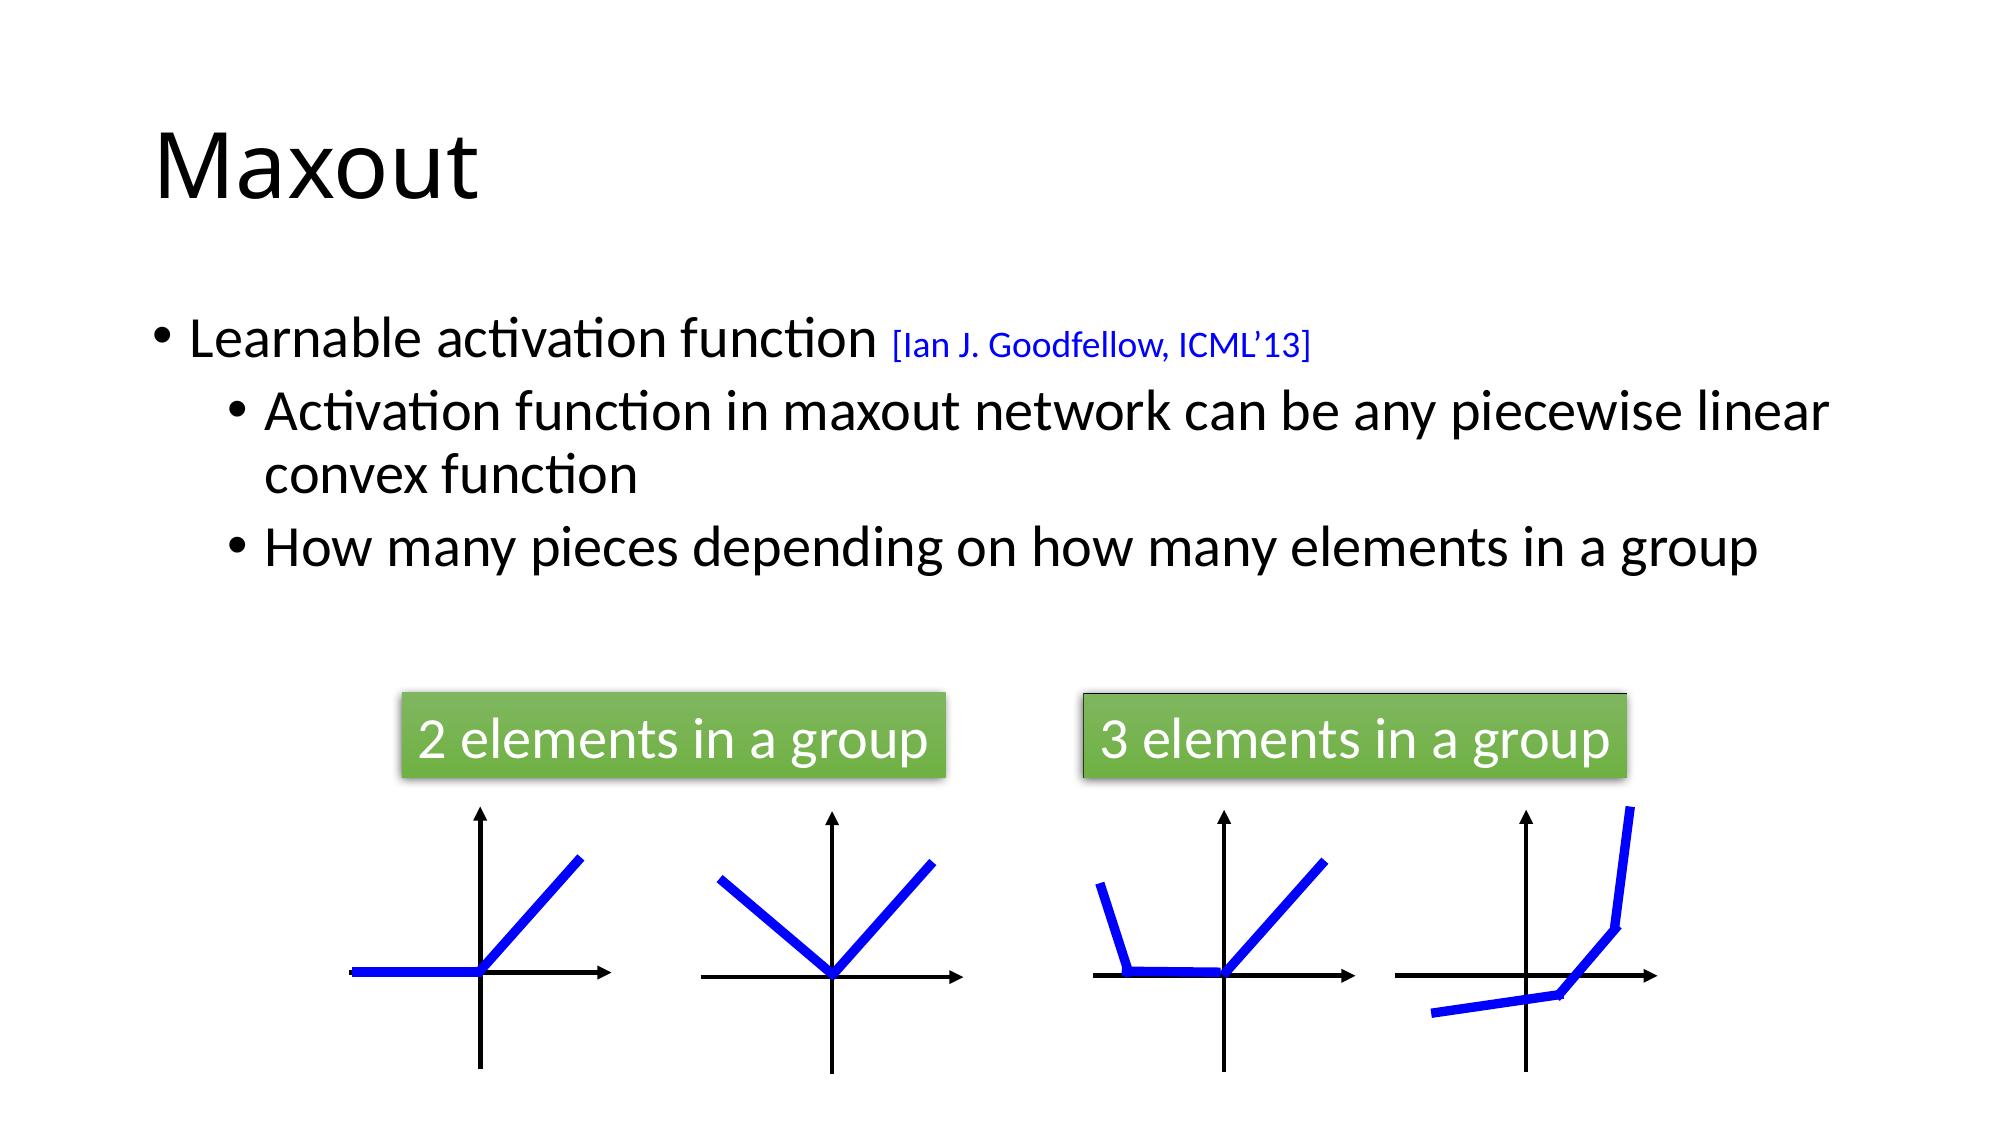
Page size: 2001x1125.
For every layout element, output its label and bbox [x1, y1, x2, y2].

text_box [1394, 806, 1658, 1073]
text_box [1083, 693, 1627, 778]
text_box [700, 811, 964, 1074]
list [137, 299, 1863, 1014]
title [137, 59, 1863, 278]
text_box [401, 692, 946, 778]
text_box [348, 806, 612, 1070]
text_box [1092, 809, 1356, 1073]
